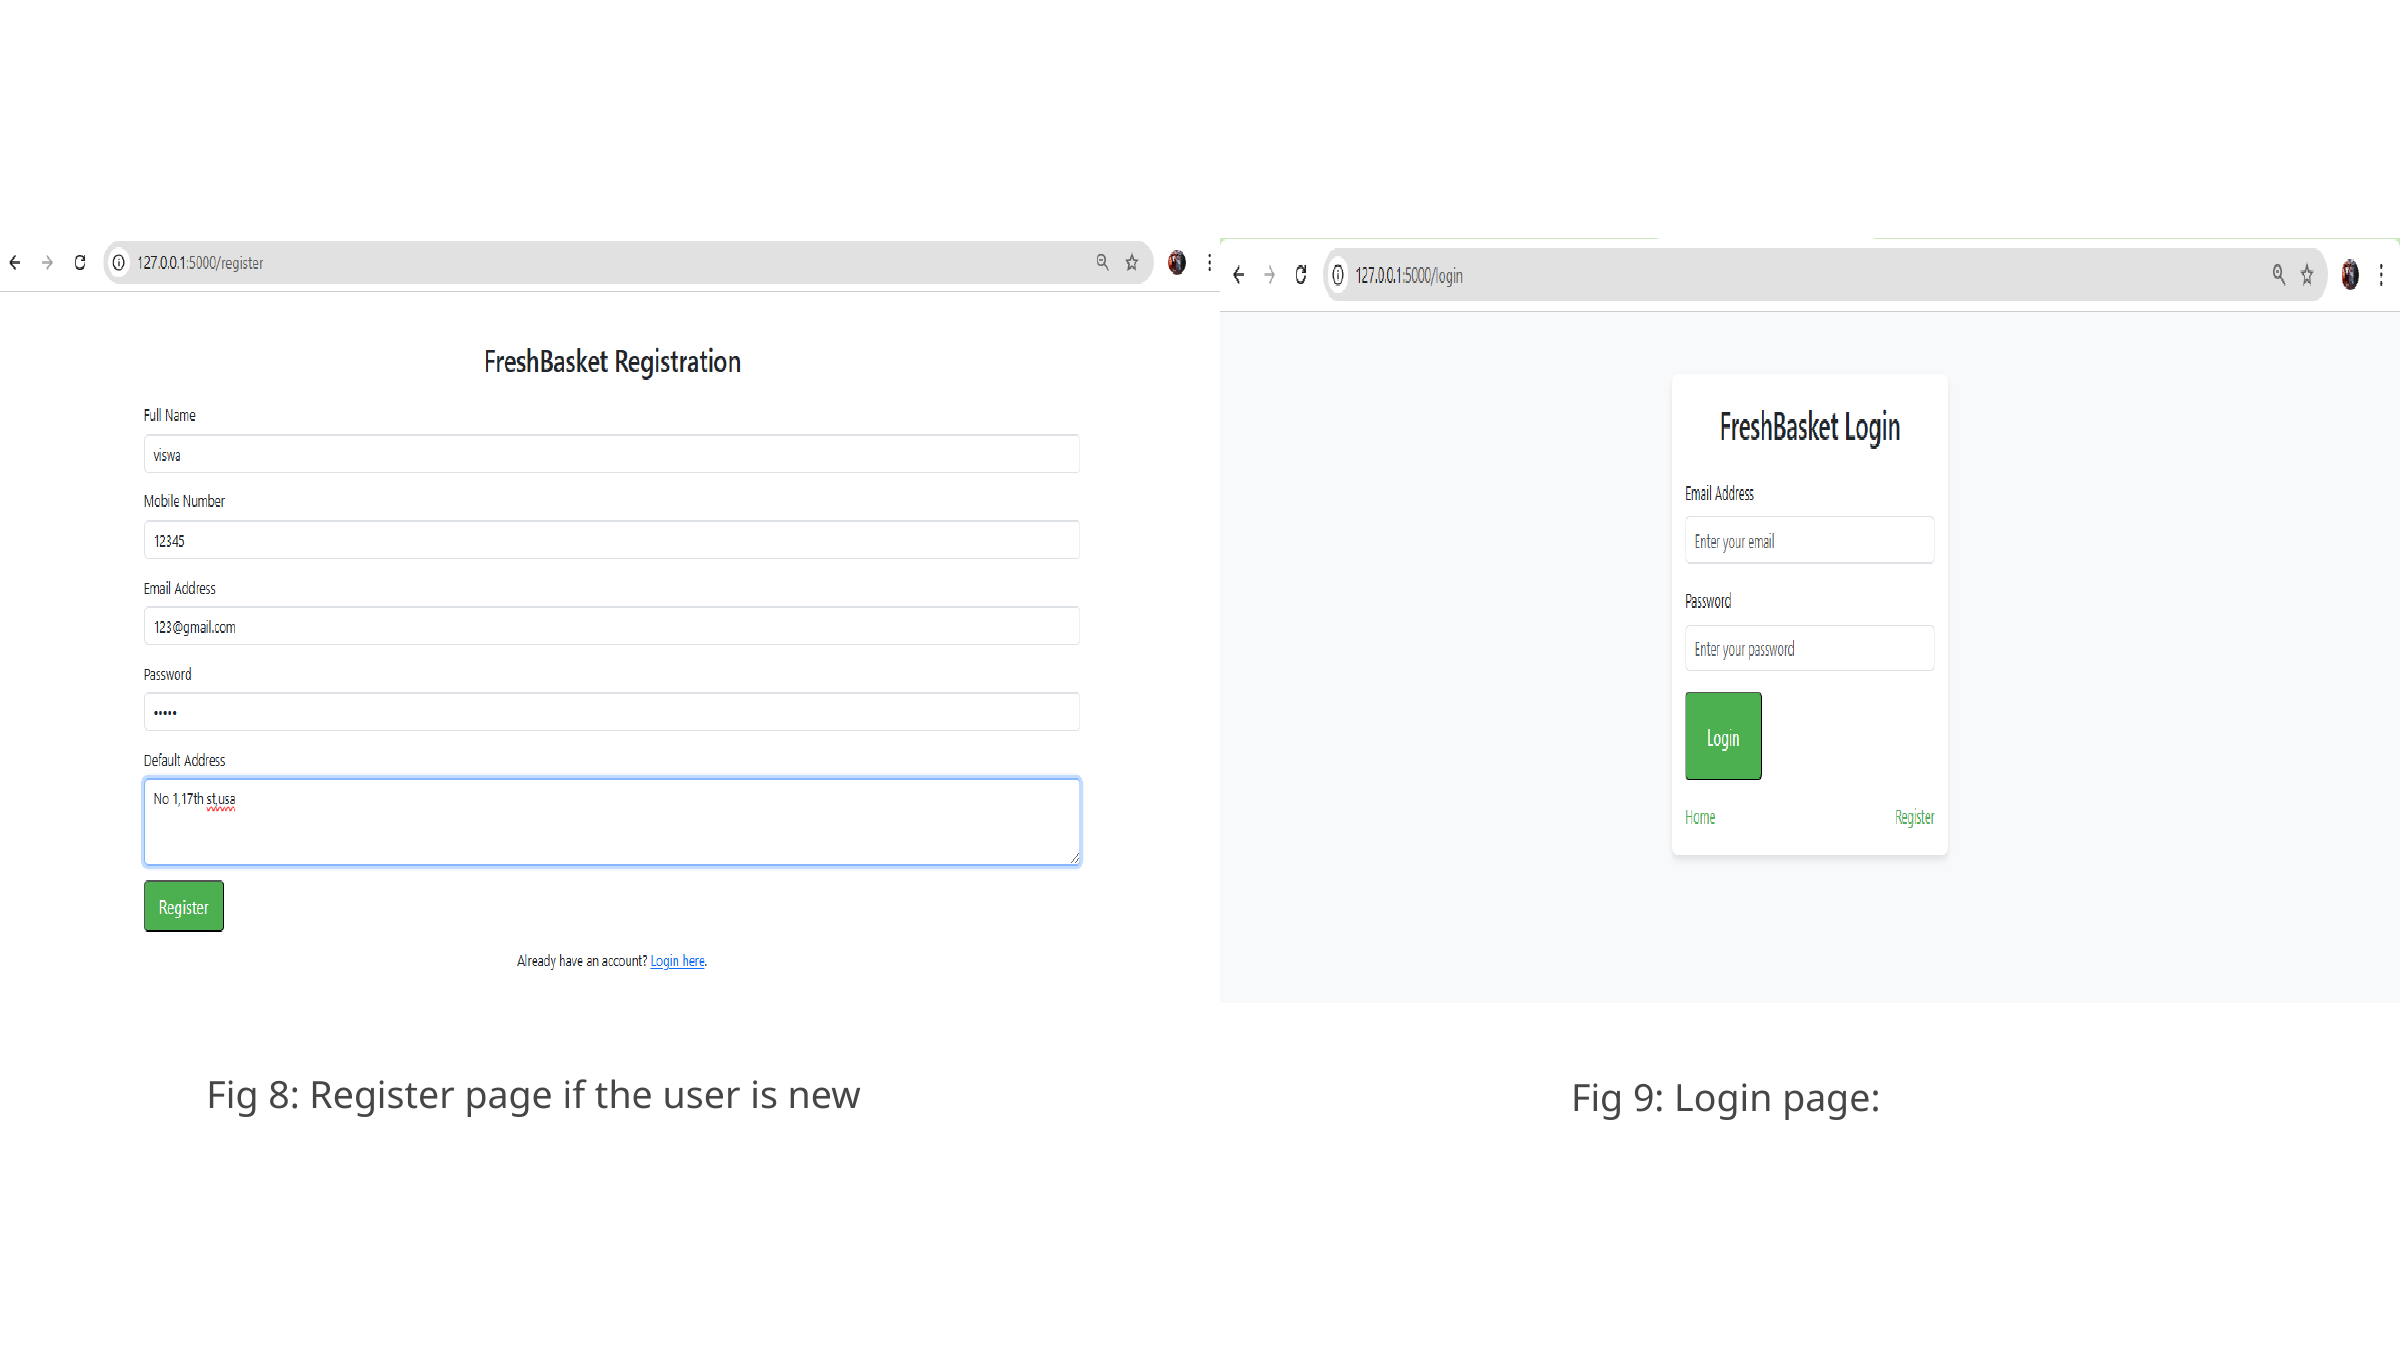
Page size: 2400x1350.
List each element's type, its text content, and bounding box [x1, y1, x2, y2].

picture [0, 238, 2400, 1038]
text_box Fig 8: Register page if the user is new [191, 1041, 906, 1133]
text_box Fig 9: Login page: [1555, 1044, 2026, 1136]
